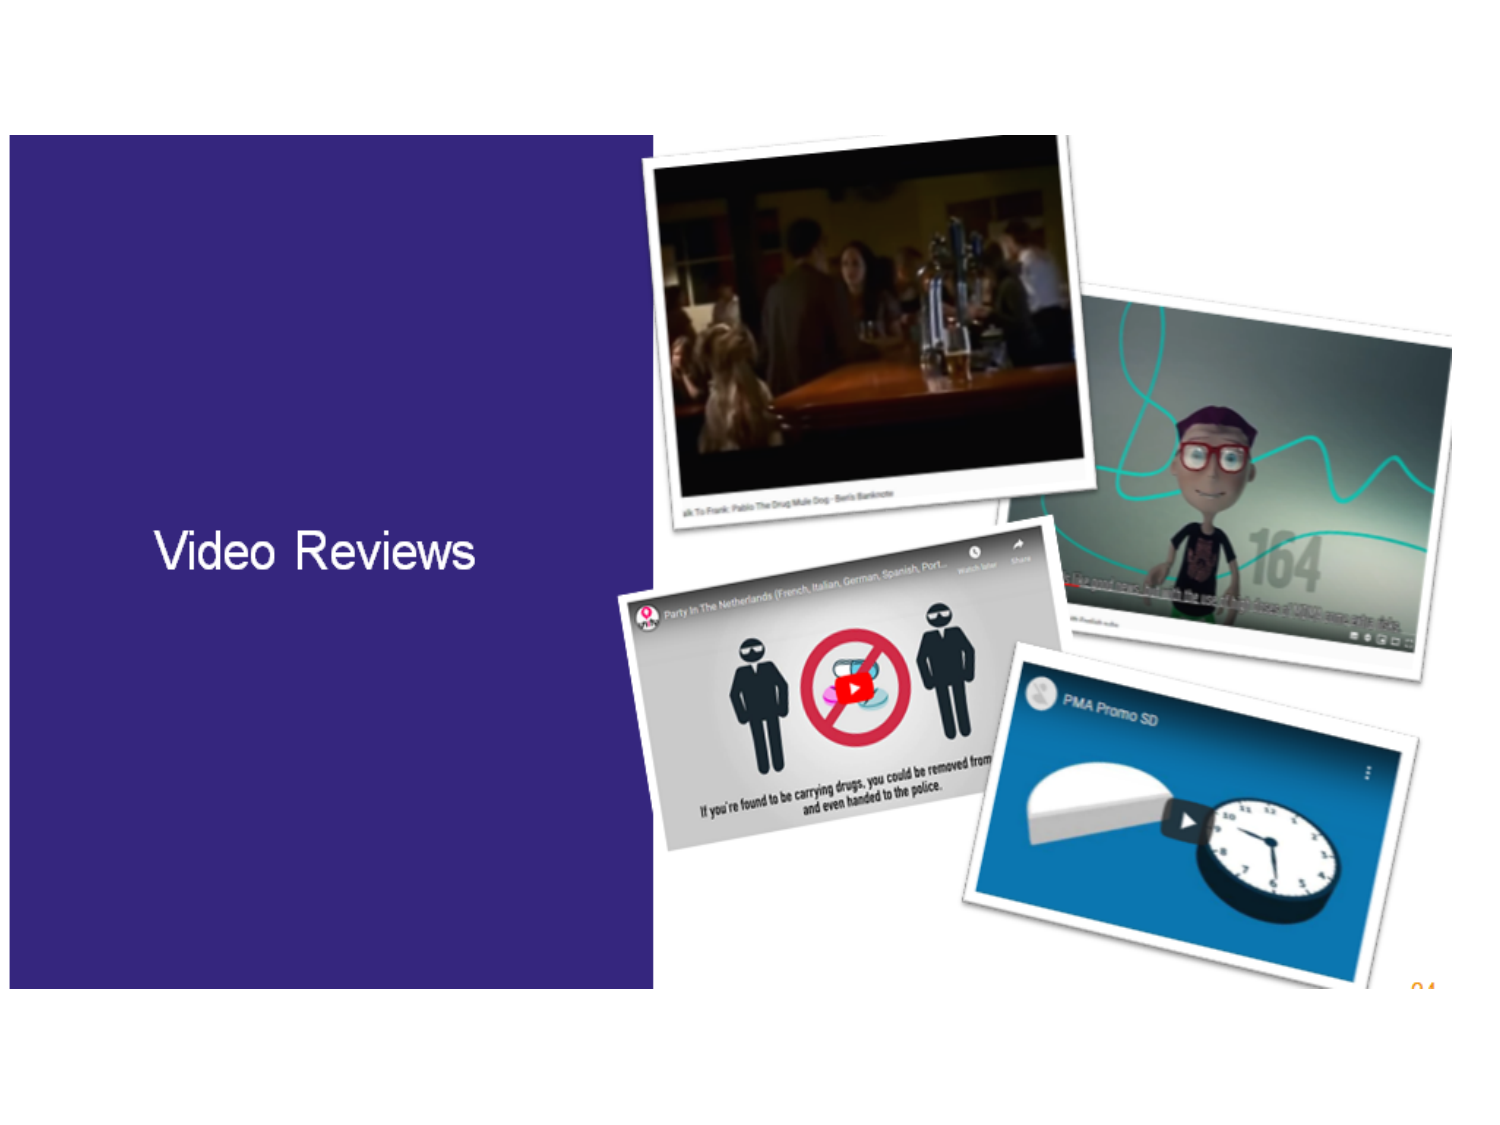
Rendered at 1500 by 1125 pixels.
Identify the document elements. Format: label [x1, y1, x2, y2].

picture [4, 135, 1452, 990]
